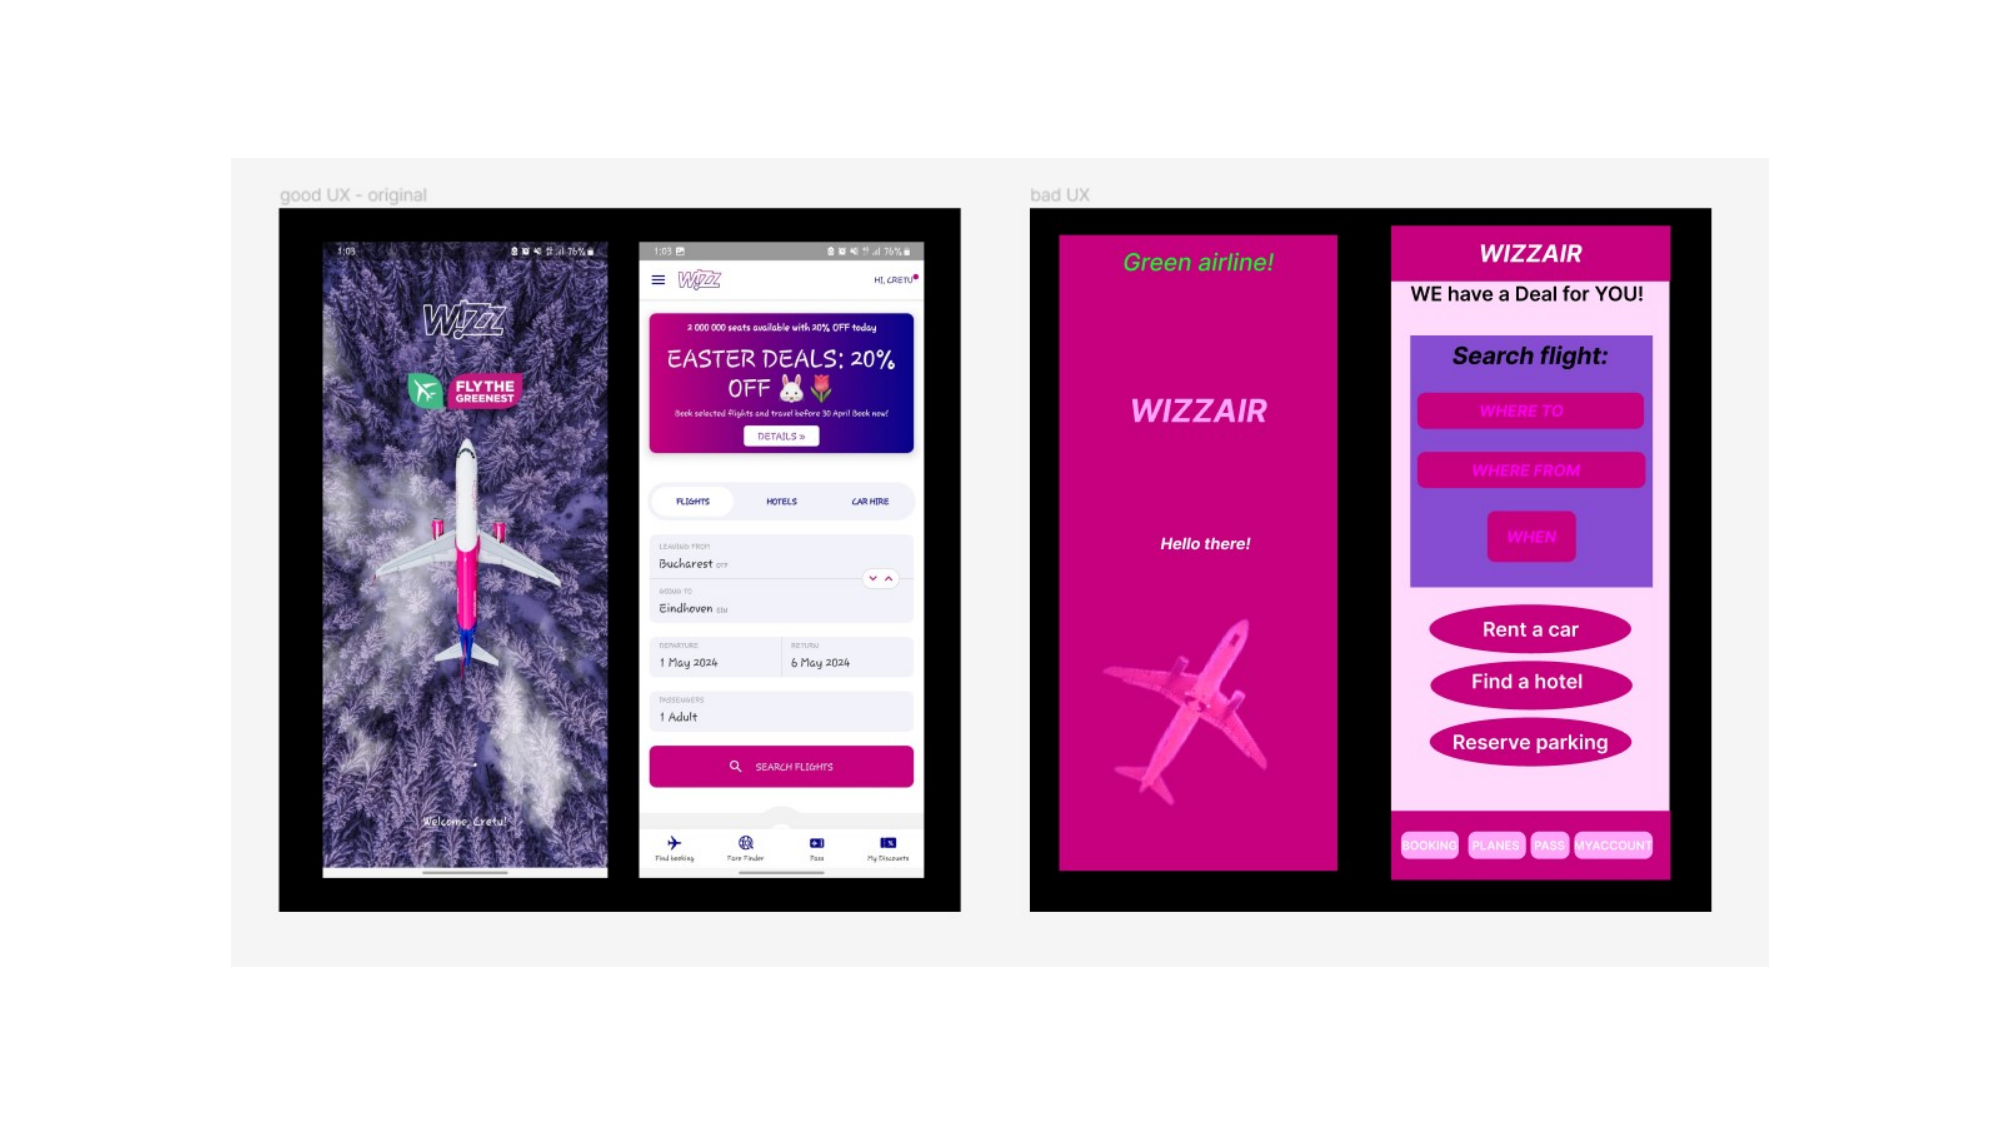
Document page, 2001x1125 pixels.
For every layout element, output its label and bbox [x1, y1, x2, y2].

picture [231, 158, 1769, 967]
